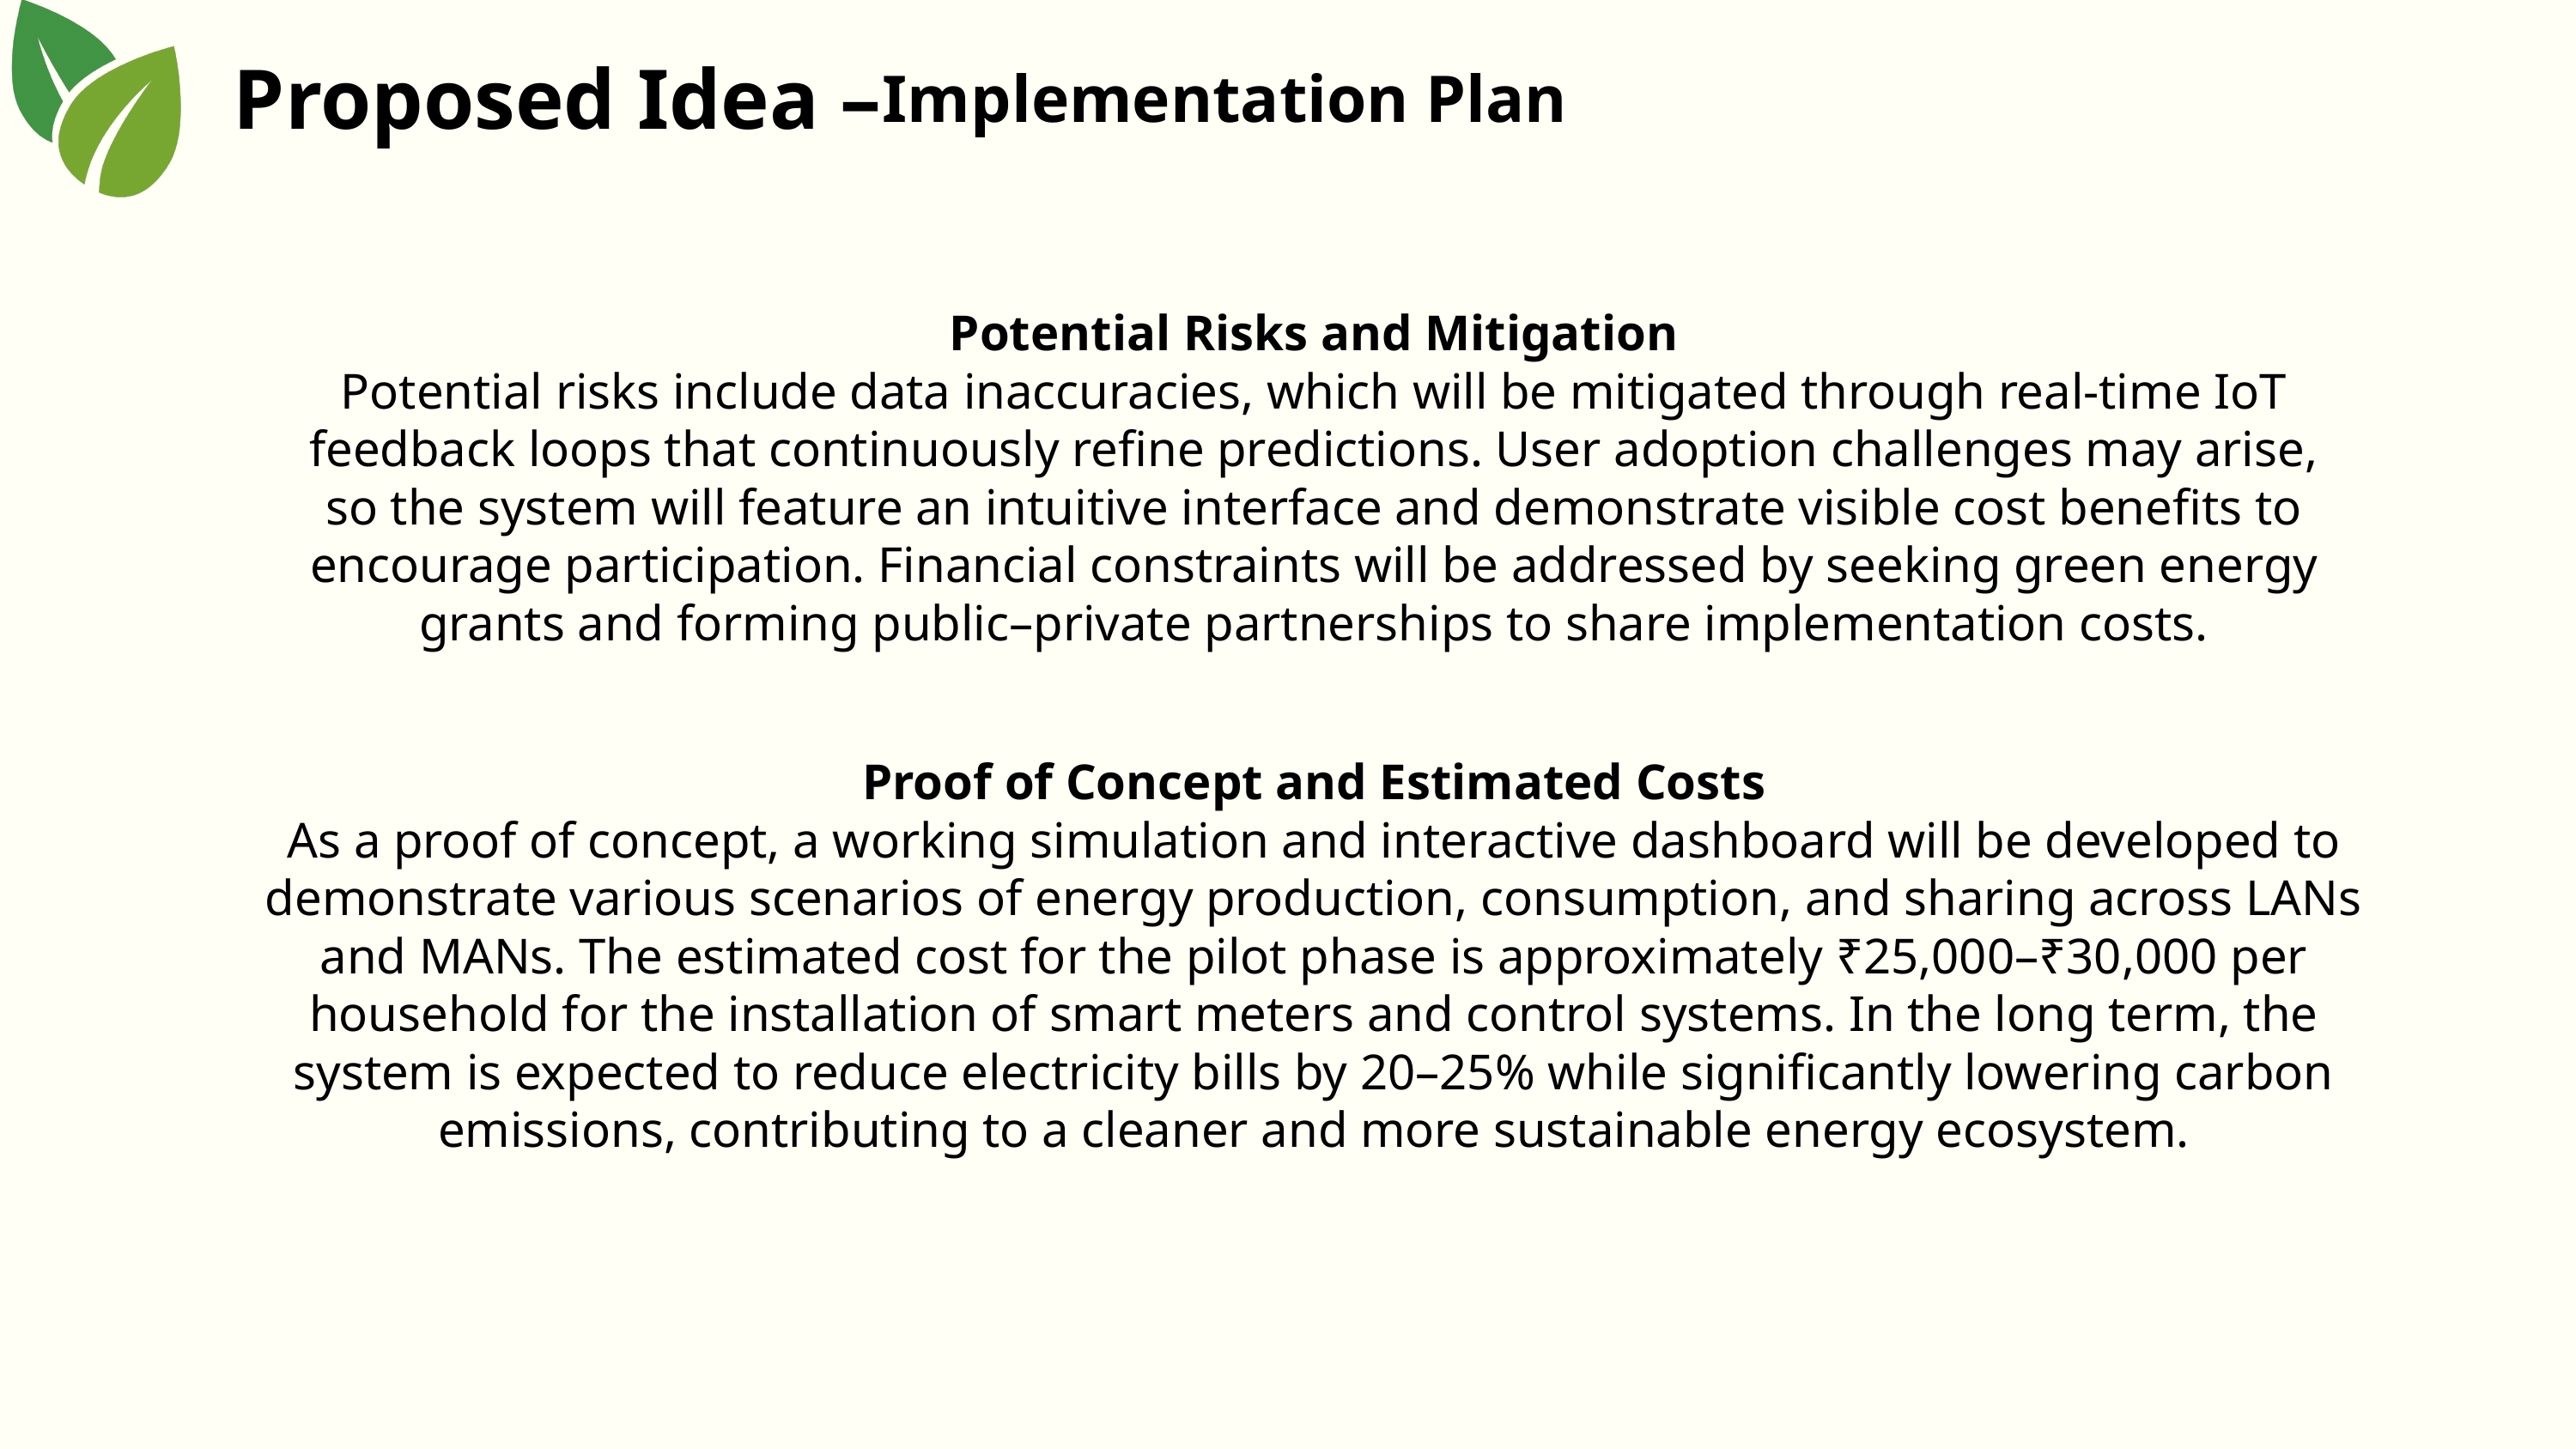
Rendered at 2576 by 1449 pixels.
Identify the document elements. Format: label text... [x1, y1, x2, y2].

text_box Proof of Concept and Estimated Costs As a proof of concept, a working simulation and interactive dashboard will be developed to demonstrate various scenarios of energy production, consumption, and sharing across LANs and MANs. The estimated cost for the pilot phase is approximately ₹25,000–₹30,000 per household for the installation of smart meters and control systems. In the long term, the system is expected to reduce electricity bills by 20–25% while significantly lowering carbon emissions, contributing to a cleaner and more sustainable energy ecosystem. [261, 751, 2366, 1158]
text_box Potential Risks and Mitigation Potential risks include data inaccuracies, which will be mitigated through real-time IoT feedback loops that continuously refine predictions. User adoption challenges may arise, so the system will feature an intuitive interface and demonstrate visible cost benefits to encourage participation. Financial constraints will be addressed by seeking green energy grants and forming public–private partnerships to share implementation costs. [283, 296, 2345, 657]
text_box Implementation Plan [690, 70, 1761, 136]
text_box [0, 0, 192, 203]
text_box Proposed Idea – [44, 63, 1092, 146]
